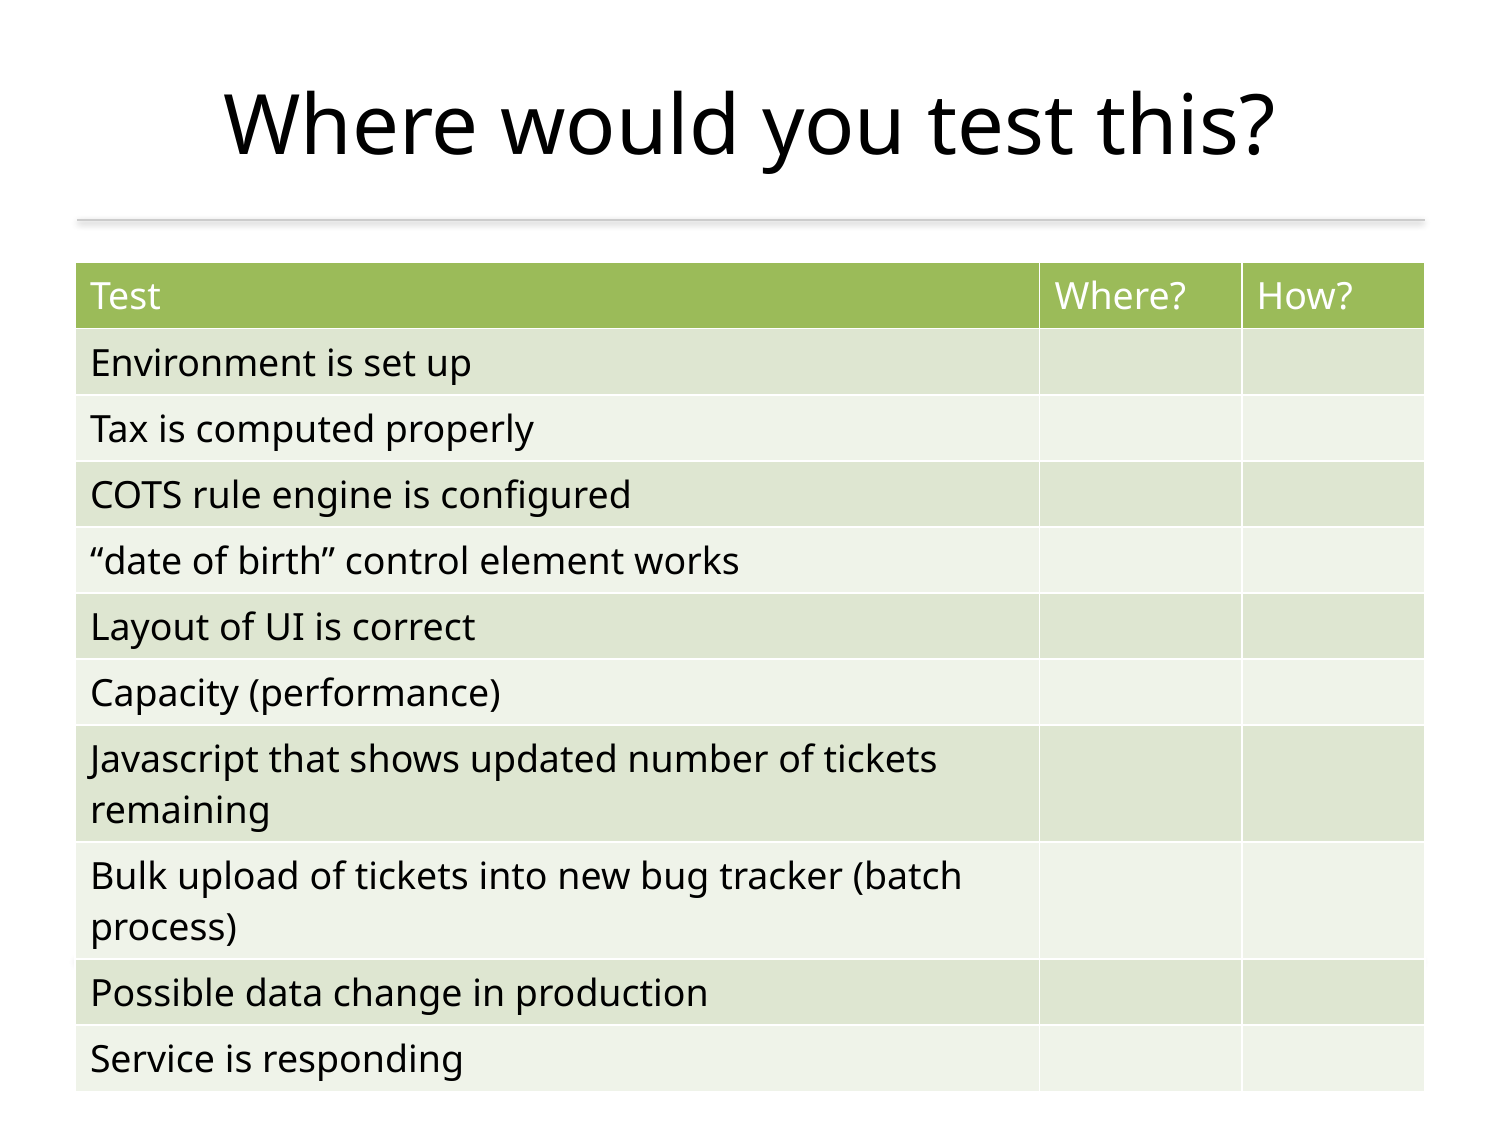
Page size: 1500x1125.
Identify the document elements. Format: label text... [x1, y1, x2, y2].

table_cell [1243, 594, 1424, 658]
table_cell [1040, 528, 1241, 592]
table_cell [1040, 1026, 1241, 1091]
table_cell Layout of UI is correct [76, 594, 1039, 658]
table_cell “date of birth” control element works [76, 528, 1039, 592]
table_cell [1040, 960, 1241, 1024]
table_cell [1040, 843, 1241, 958]
table_cell Capacity (performance) [76, 660, 1039, 724]
table_cell Javascript that shows updated number of tickets remaining [76, 726, 1039, 841]
table_cell [1243, 660, 1424, 724]
table_cell [1040, 660, 1241, 724]
table_cell [1040, 726, 1241, 841]
table_cell [1243, 396, 1424, 460]
table_cell [1243, 462, 1424, 526]
table_cell [1243, 1026, 1424, 1091]
table_cell [1040, 594, 1241, 658]
table_cell [1243, 843, 1424, 958]
table_cell Service is responding [76, 1026, 1039, 1091]
table_cell [1040, 462, 1241, 526]
table_cell [1243, 726, 1424, 841]
table_header Where? [1040, 263, 1241, 328]
table_cell Tax is computed properly [76, 396, 1039, 460]
table_cell COTS rule engine is configured [76, 462, 1039, 526]
table_cell Bulk upload of tickets into new bug tracker (batch process) [76, 843, 1039, 958]
table_header How? [1243, 263, 1424, 328]
table_cell [1040, 329, 1241, 394]
table_header Test [76, 263, 1039, 328]
table_cell Possible data change in production [76, 960, 1039, 1024]
table_cell [1040, 396, 1241, 460]
table_cell [1243, 528, 1424, 592]
table_cell [1243, 960, 1424, 1024]
title Where would you test this? [75, 45, 1425, 197]
table_cell [1243, 329, 1424, 394]
table_cell Environment is set up [76, 329, 1039, 394]
